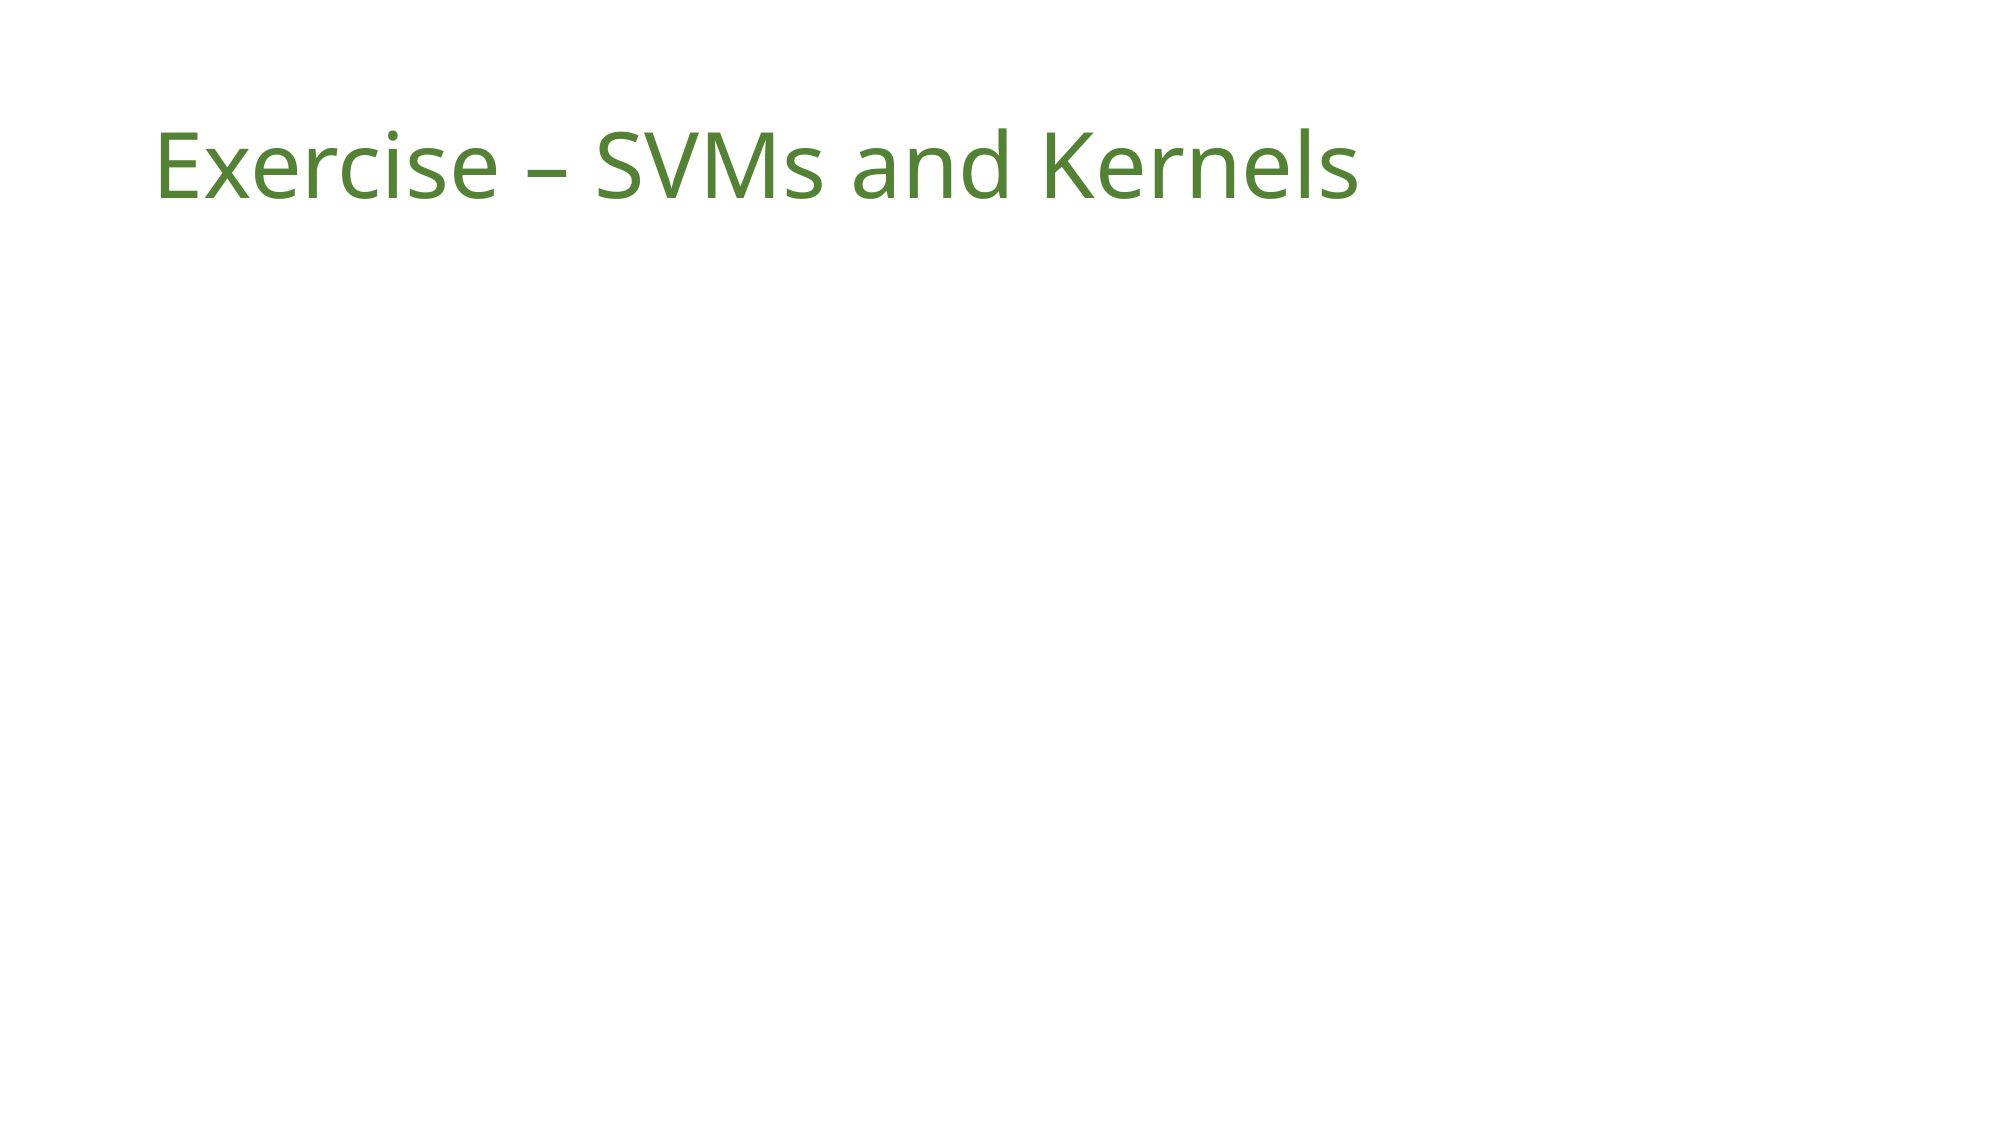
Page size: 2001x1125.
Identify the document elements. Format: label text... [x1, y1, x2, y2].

title Exercise – SVMs and Kernels [137, 59, 1863, 278]
